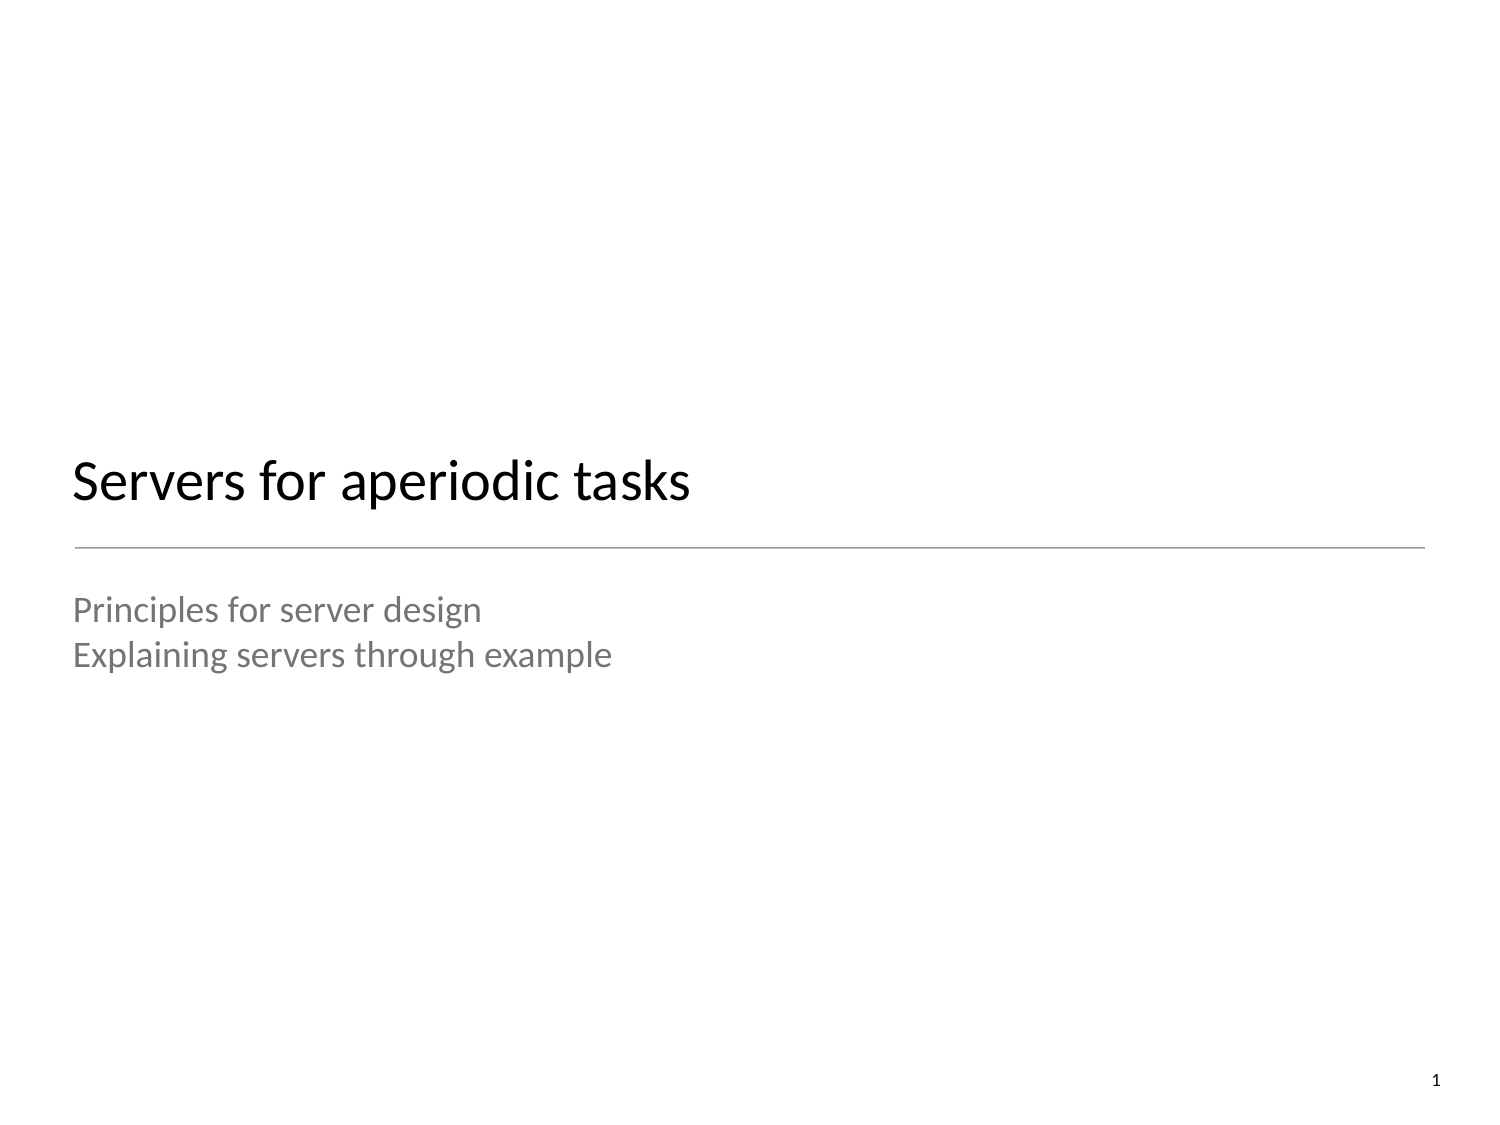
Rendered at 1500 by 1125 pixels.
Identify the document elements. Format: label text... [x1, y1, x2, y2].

text_box 1 [1416, 1060, 1452, 1096]
list Principles for server design Explaining servers through example [66, 578, 1436, 947]
title Servers for aperiodic tasks [66, 151, 1436, 520]
